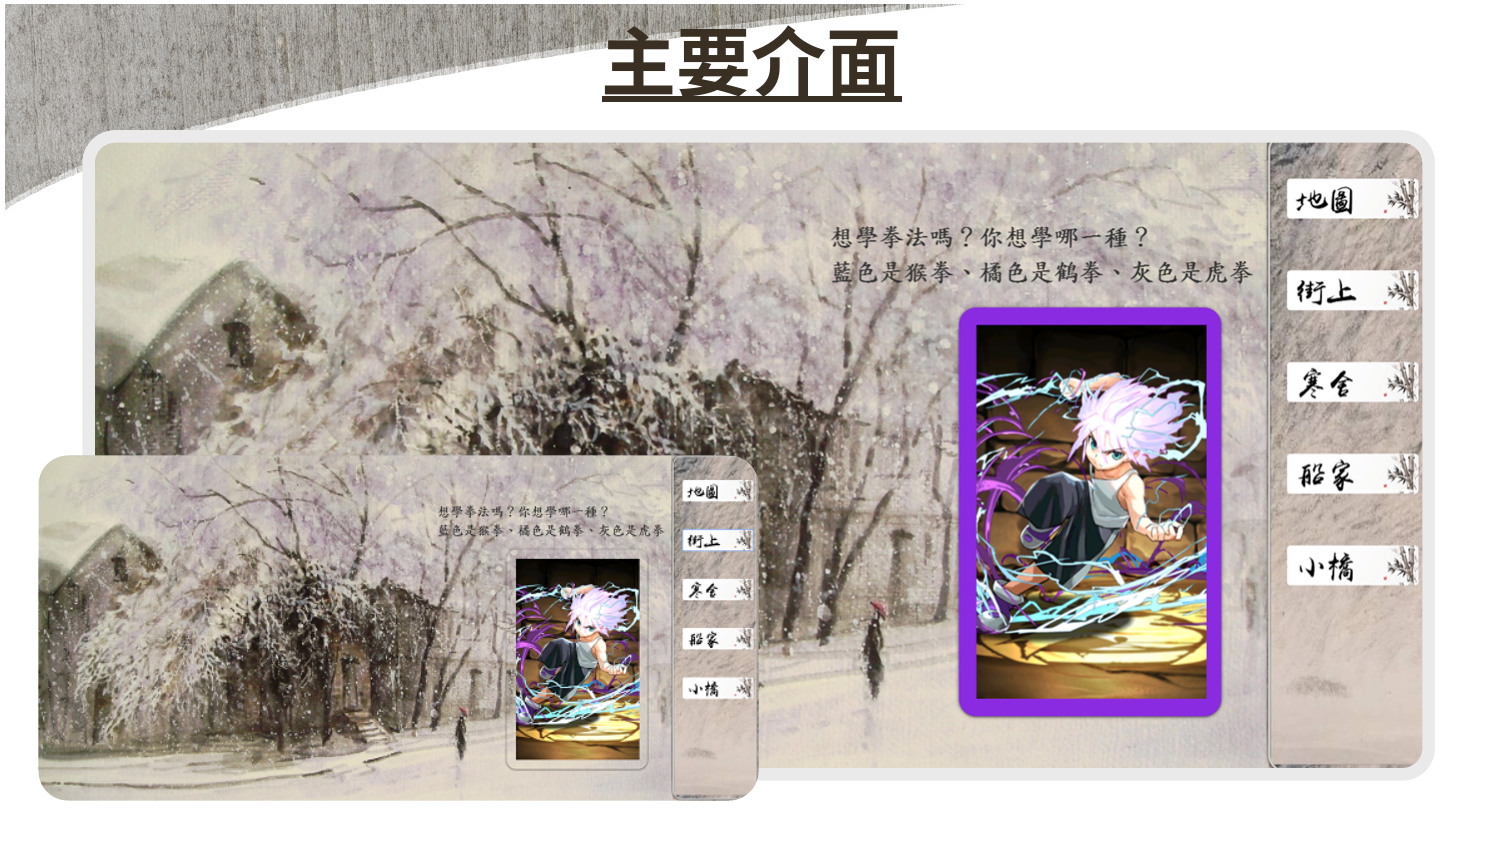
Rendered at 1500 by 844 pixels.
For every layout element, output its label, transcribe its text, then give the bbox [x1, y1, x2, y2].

text_box 主要介面 [76, 8, 1427, 139]
picture [0, 0, 1500, 844]
